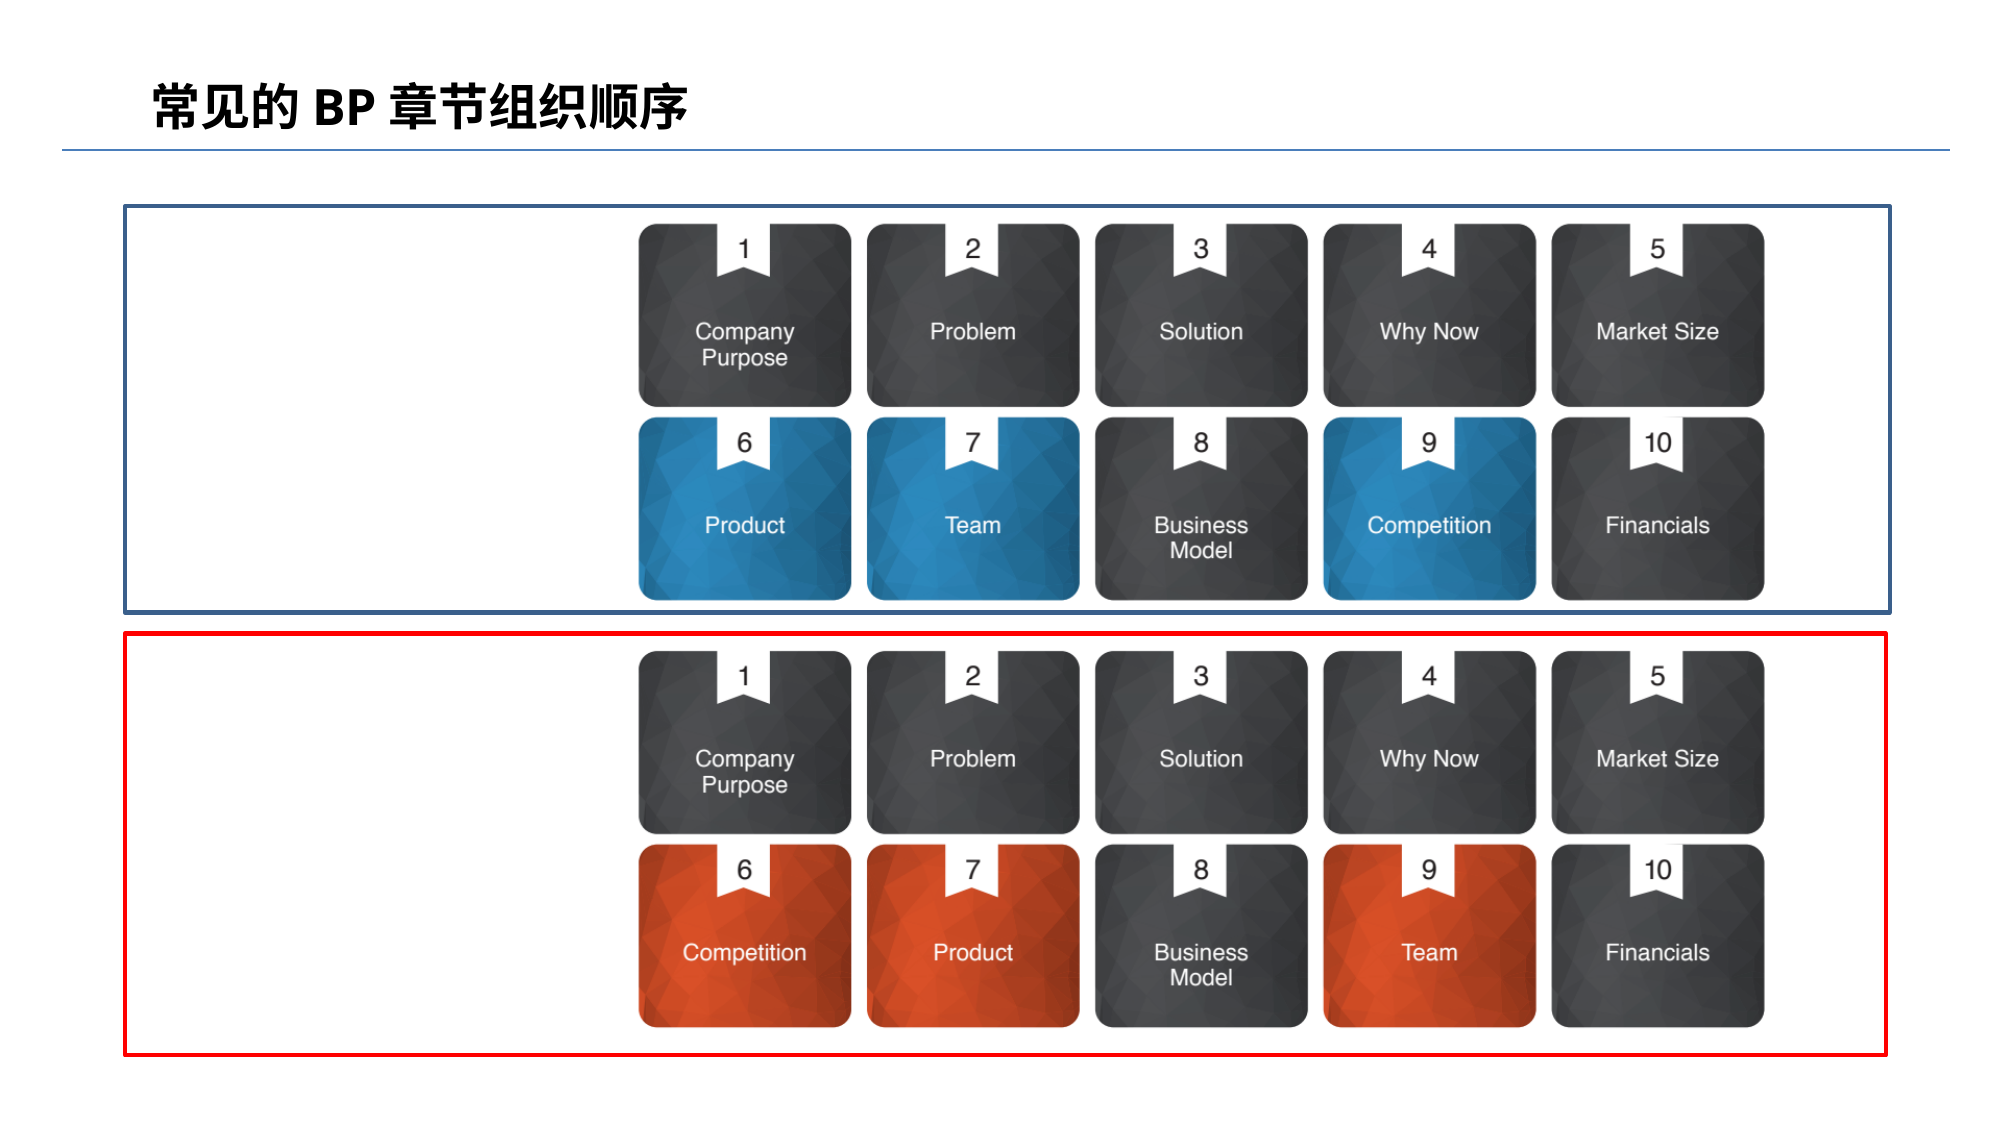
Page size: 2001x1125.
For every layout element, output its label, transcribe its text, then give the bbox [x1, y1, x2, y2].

text_box [1789, 204, 1892, 615]
title 常见的BP章节组织顺序 [150, 75, 1890, 136]
text_box [1794, 631, 1888, 1057]
text_box [123, 631, 621, 1057]
picture [624, 205, 1792, 1051]
text_box [123, 204, 625, 615]
